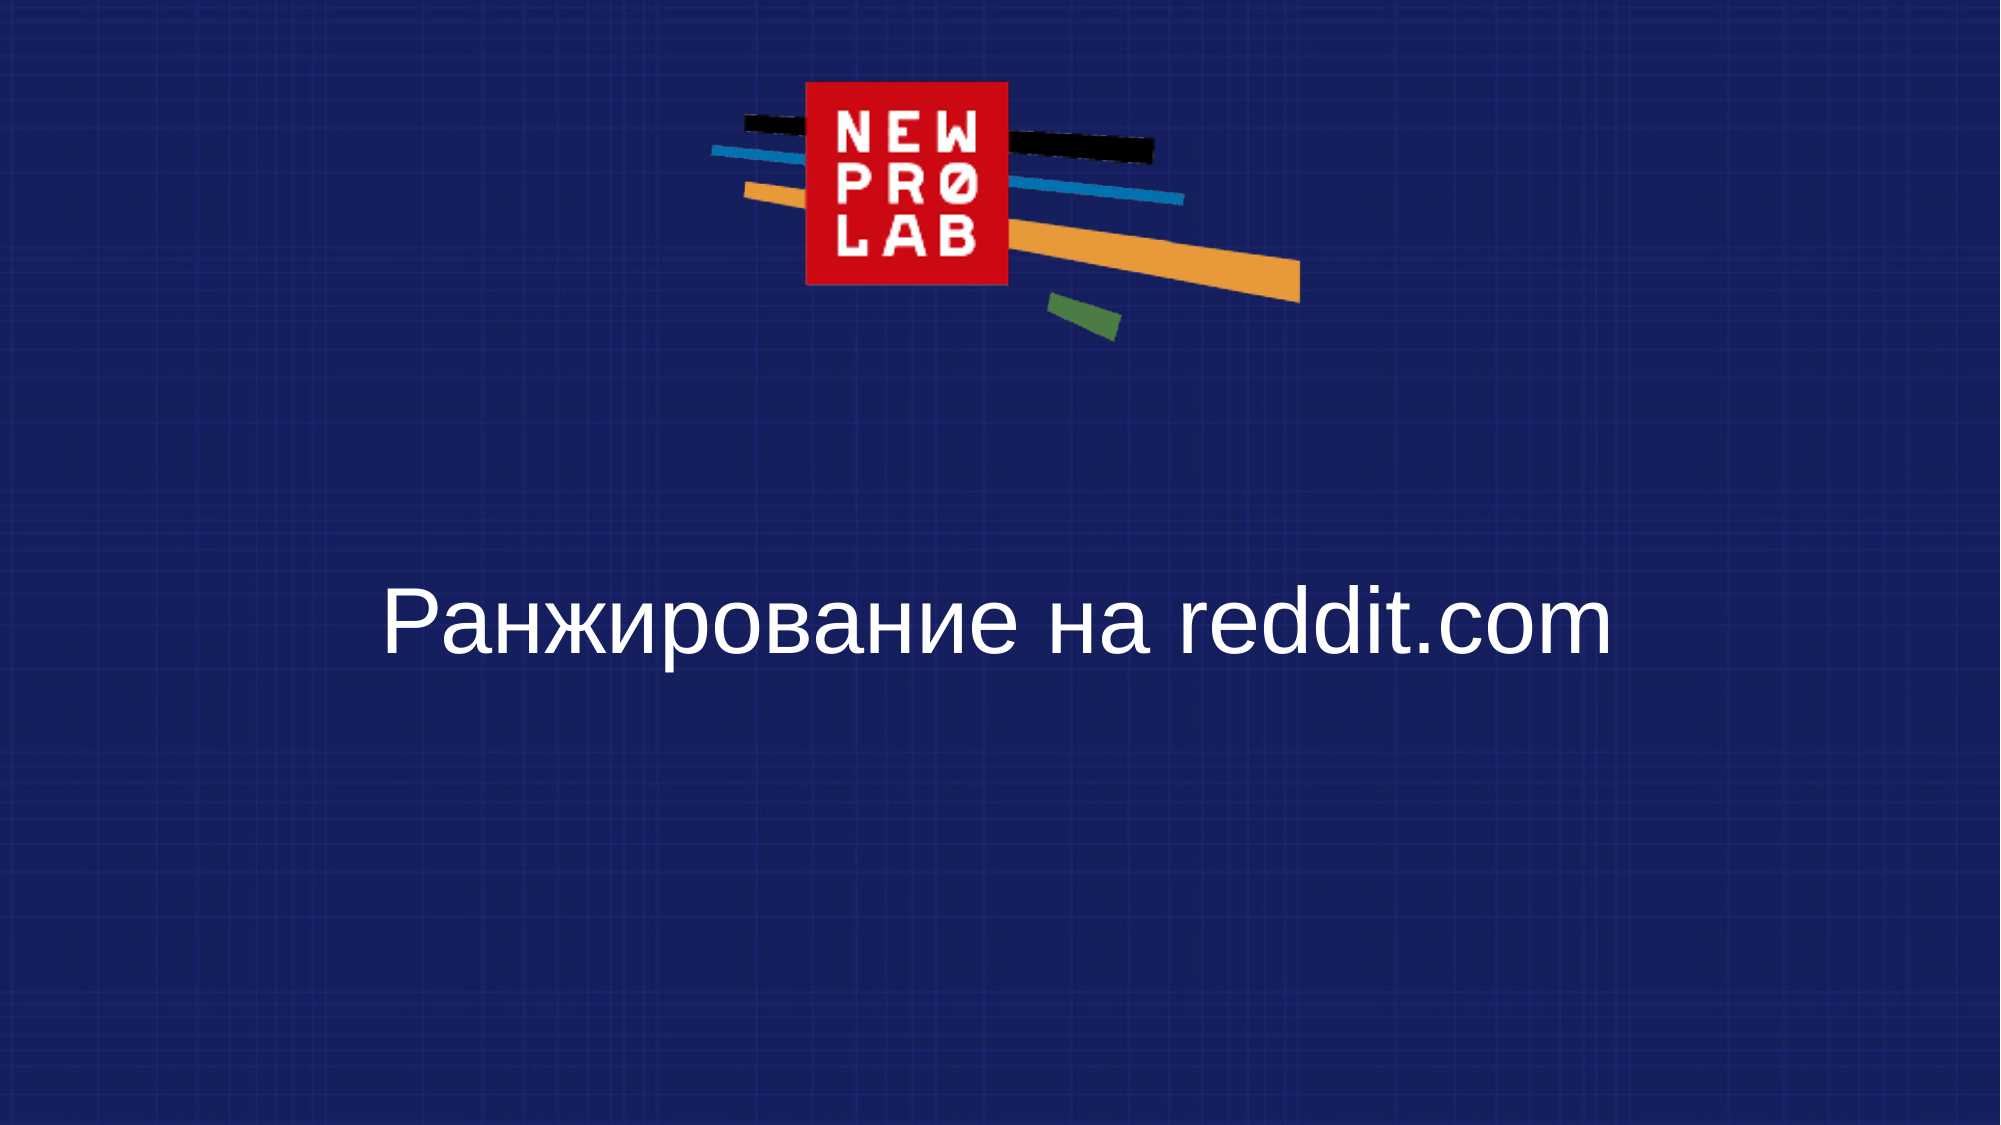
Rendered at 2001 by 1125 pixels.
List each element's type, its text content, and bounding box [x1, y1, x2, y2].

title Ранжирование на reddit.com [123, 552, 1872, 700]
picture [0, 0, 2000, 1125]
